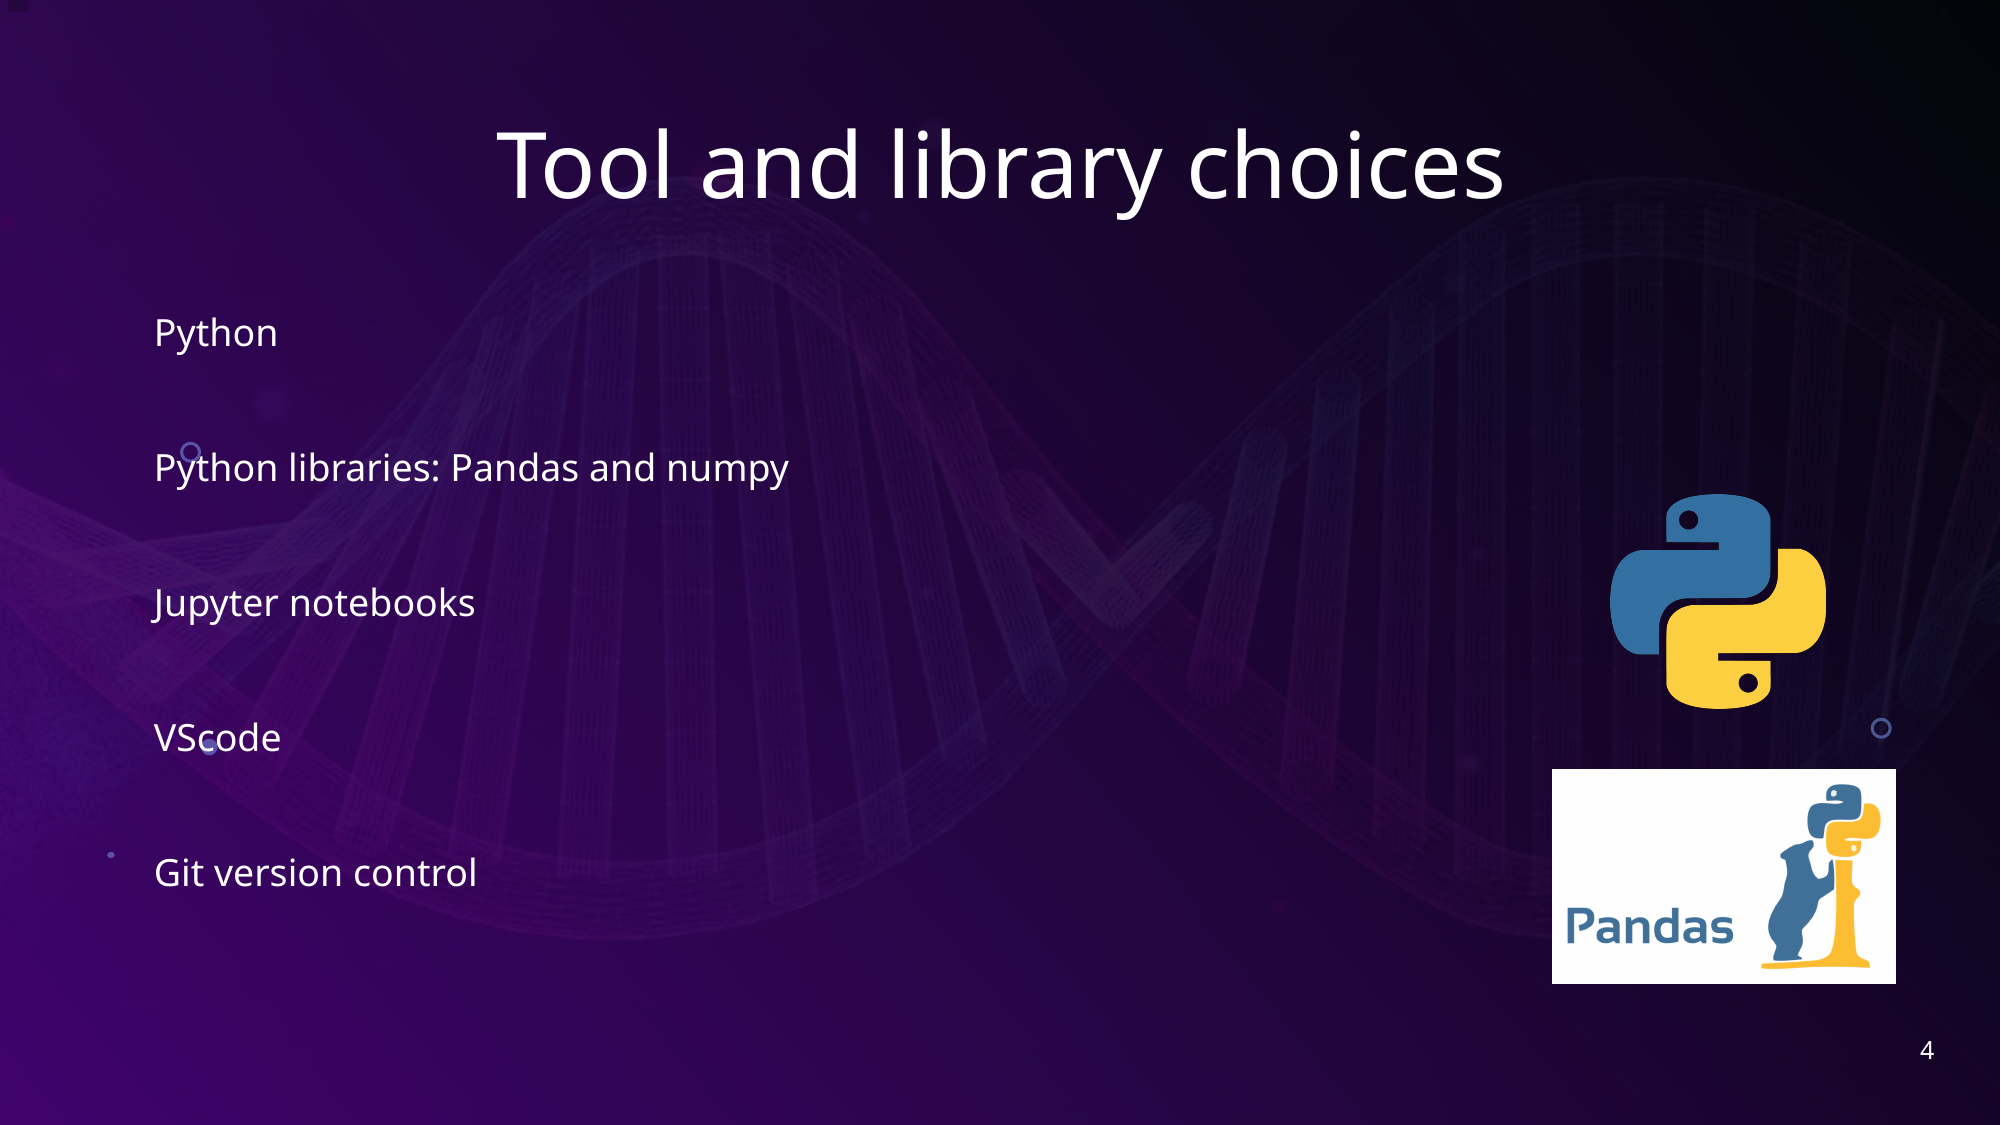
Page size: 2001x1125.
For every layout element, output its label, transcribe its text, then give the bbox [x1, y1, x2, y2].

title Tool and library choices [139, 59, 1865, 278]
text_box Python Python libraries: Pandas and numpy Jupyter notebooks VScode Git version control [139, 301, 1718, 1037]
picture [1610, 494, 1826, 709]
slide_number 4 [1499, 1021, 1950, 1082]
picture [1552, 769, 1896, 984]
